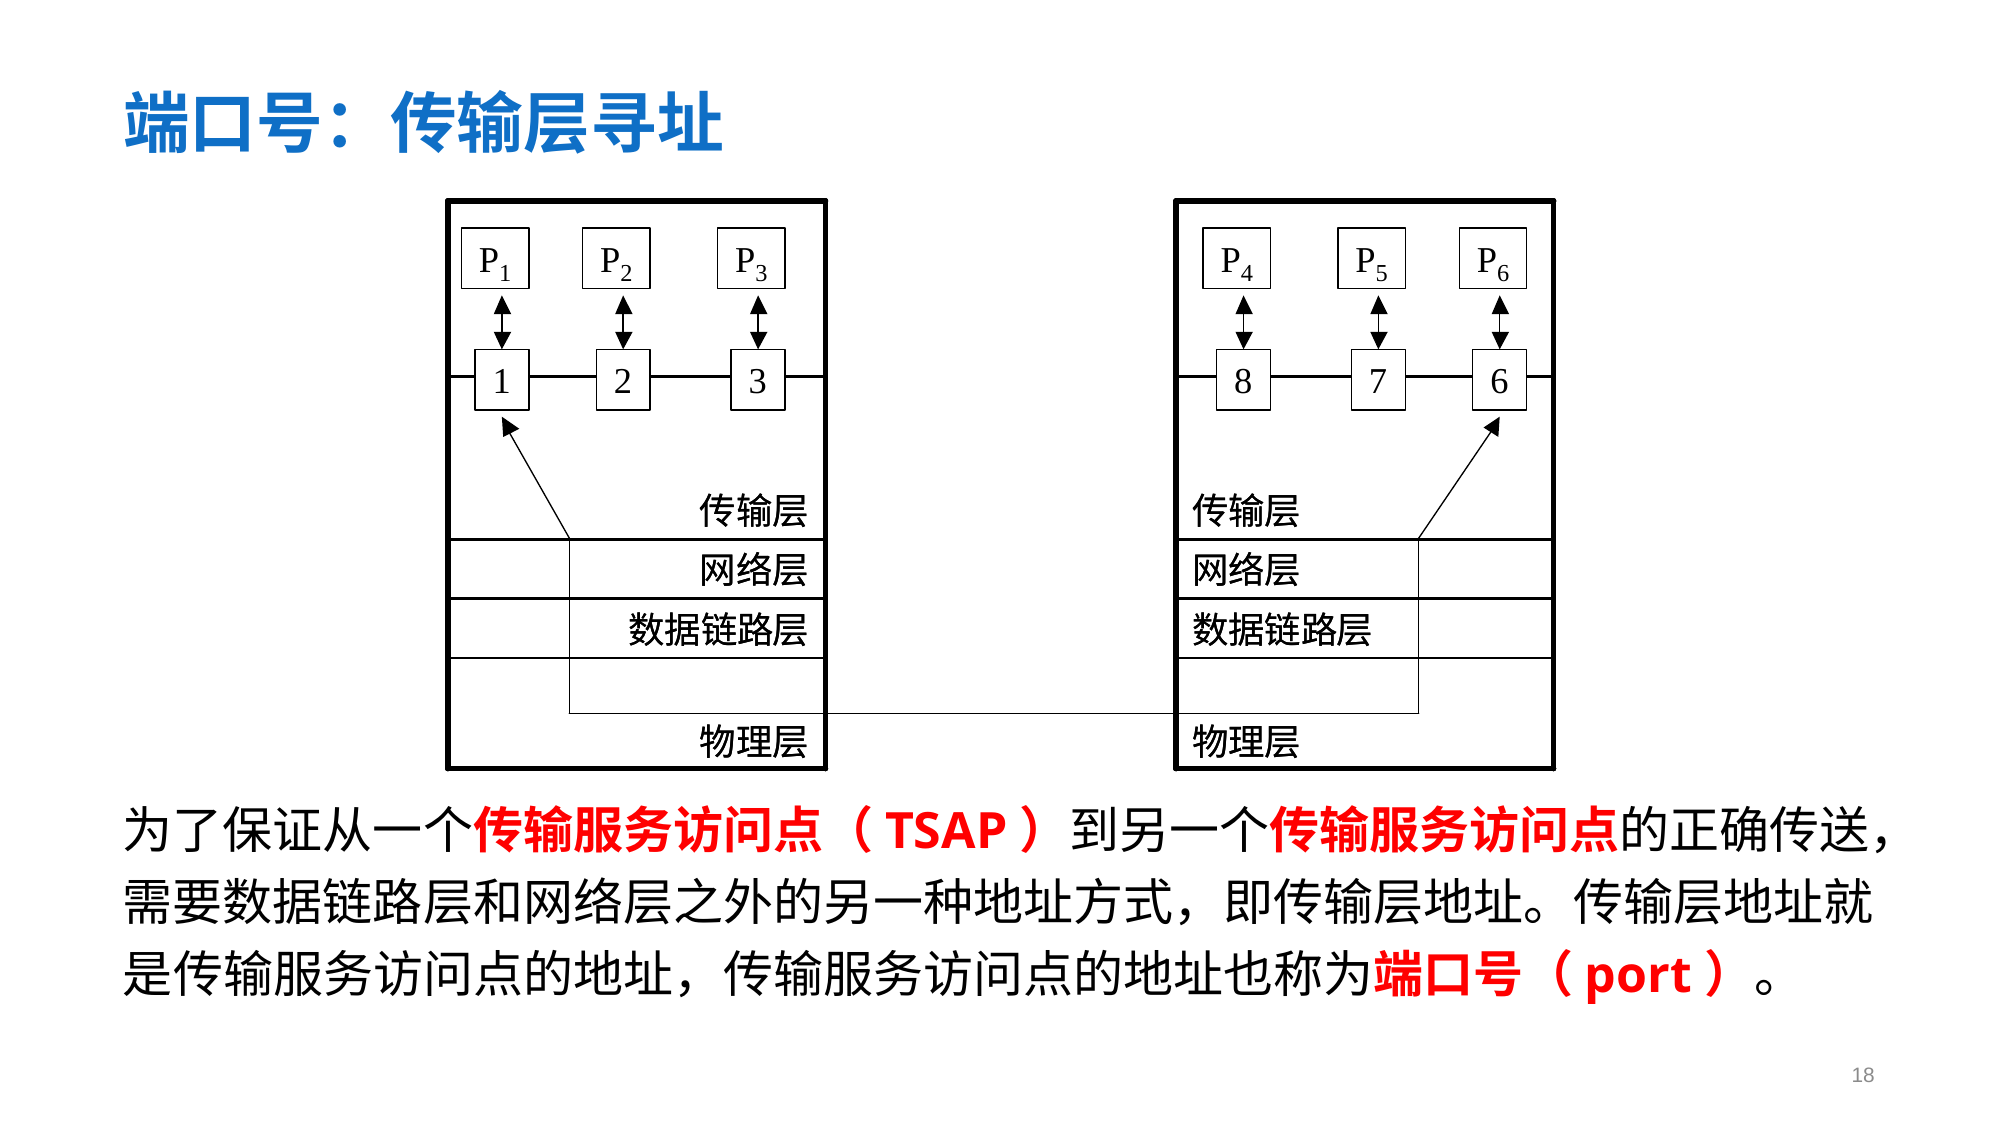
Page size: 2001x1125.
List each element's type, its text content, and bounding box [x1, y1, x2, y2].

title 端口号：传输层寻址 [108, 21, 1890, 169]
text_box 为了保证从一个传输服务访问点（TSAP）到另一个传输服务访问点的正确传送，需要数据链路层和网络层之外的另一种地址方式，即传输层地址。传输层地址就是传输服务访问点的地址，传输服务访问点的地址也称为端口号（port）。 [108, 778, 1890, 1010]
slide_number 18 [1274, 1051, 1890, 1097]
picture [443, 196, 1565, 778]
